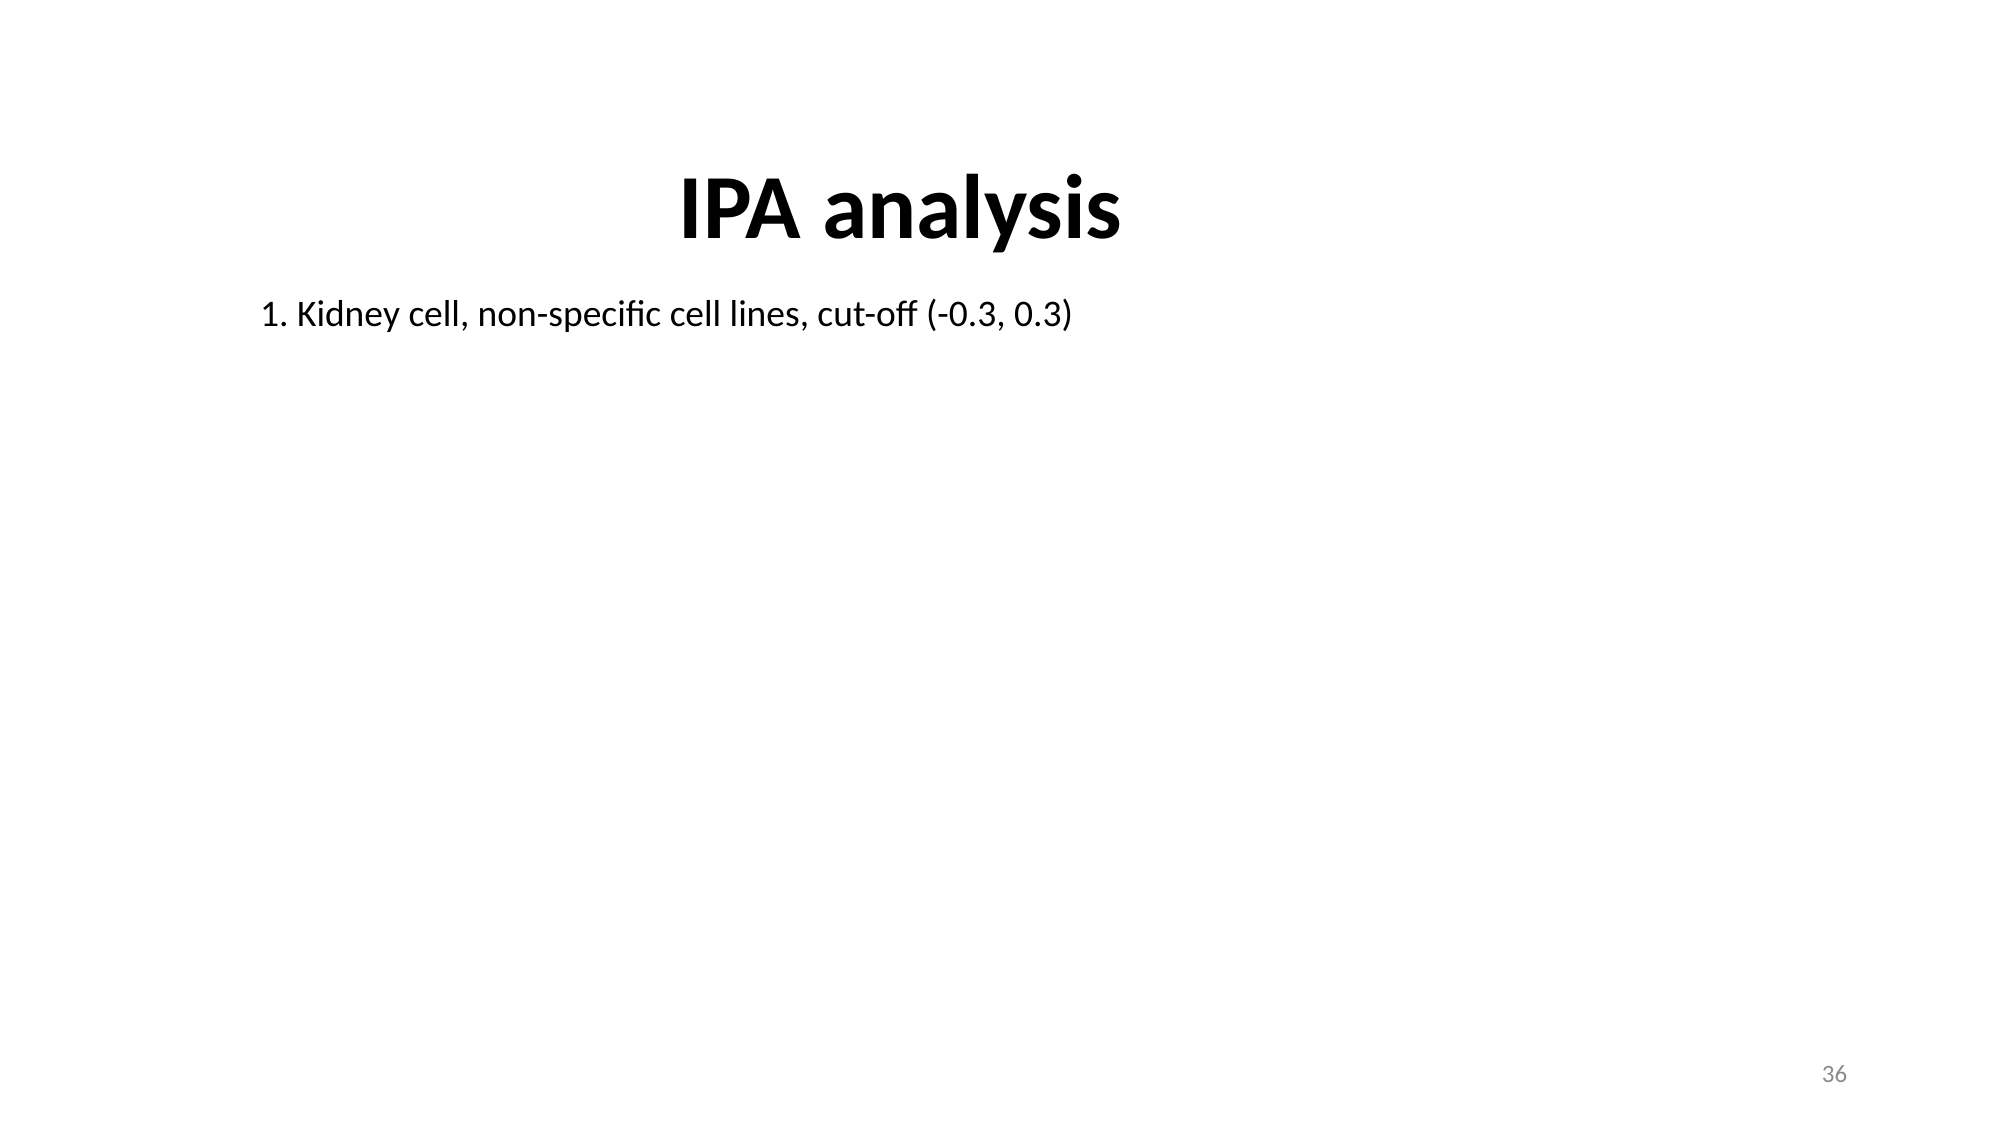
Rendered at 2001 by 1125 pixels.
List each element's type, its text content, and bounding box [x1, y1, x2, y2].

text_box 1. Kidney cell, non-specific cell lines, cut-off (-0.3, 0.3) [245, 281, 1599, 342]
slide_number 36 [1412, 1042, 1863, 1103]
text_box IPA analysis [266, 139, 1535, 264]
